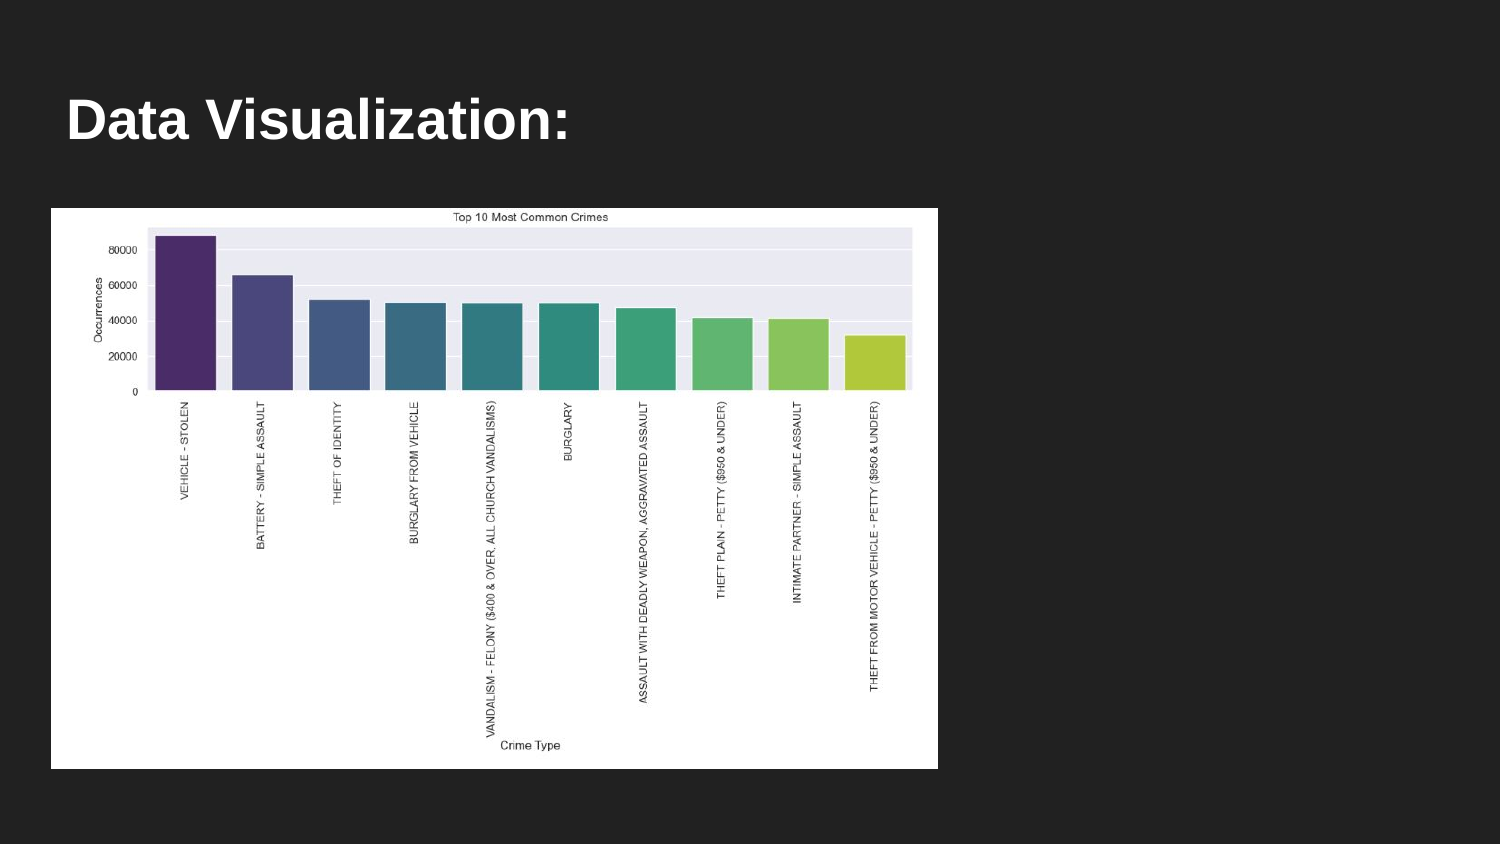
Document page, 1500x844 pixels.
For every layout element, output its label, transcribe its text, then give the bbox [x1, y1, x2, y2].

title Data Visualization: [51, 72, 1449, 167]
picture [50, 208, 939, 770]
